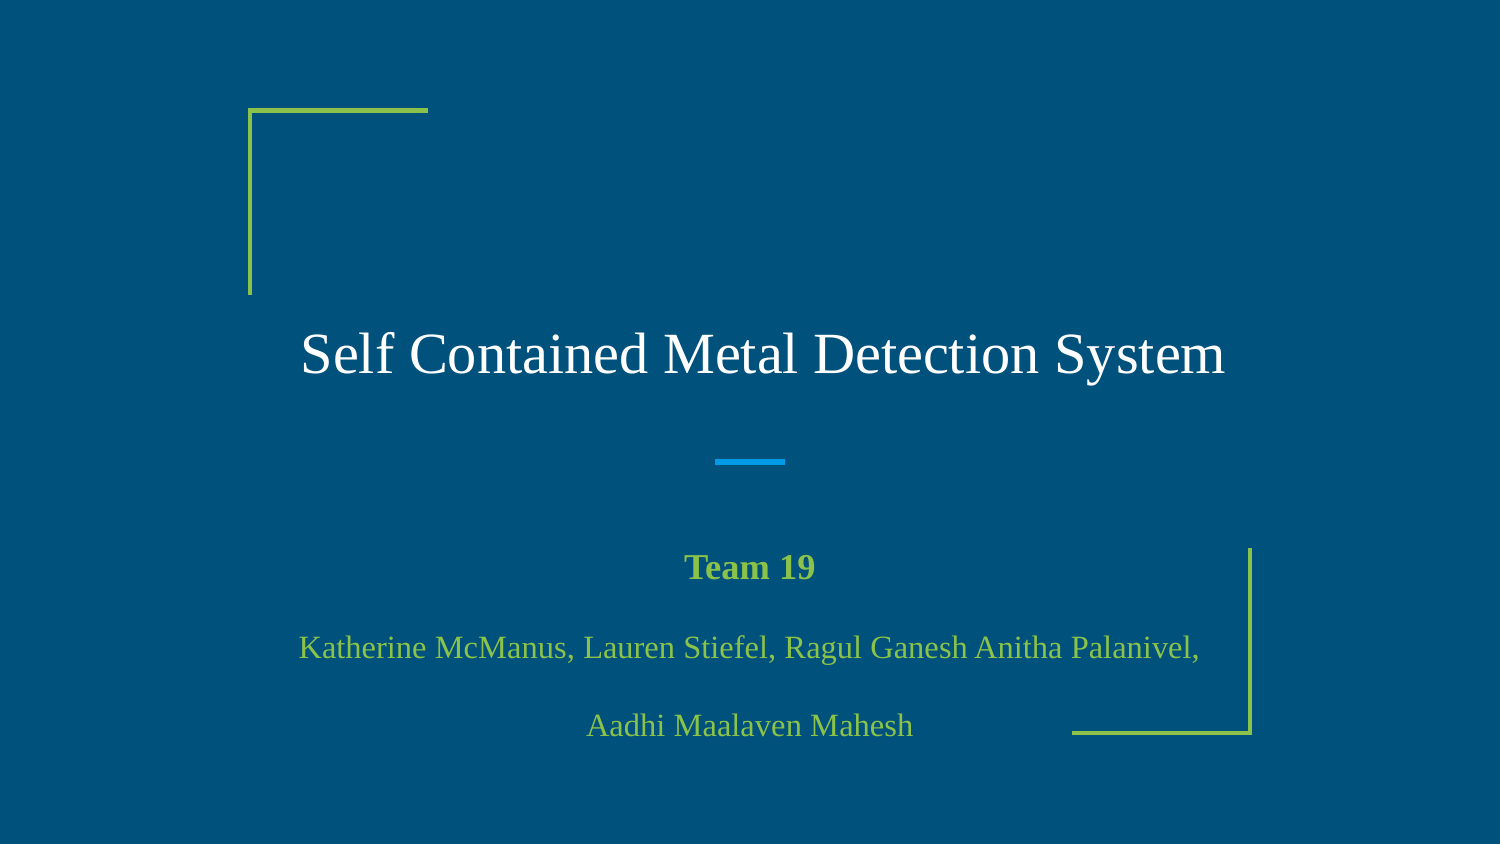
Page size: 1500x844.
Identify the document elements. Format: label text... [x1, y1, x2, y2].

picture [682, 722, 689, 733]
picture [600, 722, 606, 735]
subtitle Team 19 Katherine McManus, Lauren Stiefel, Ragul Ganesh Anitha Palanivel, Aadhi Maalaven Mahesh [275, 484, 1225, 722]
picture [818, 722, 825, 734]
picture [757, 722, 764, 734]
title Self Contained Metal Detection System [275, 251, 1267, 401]
